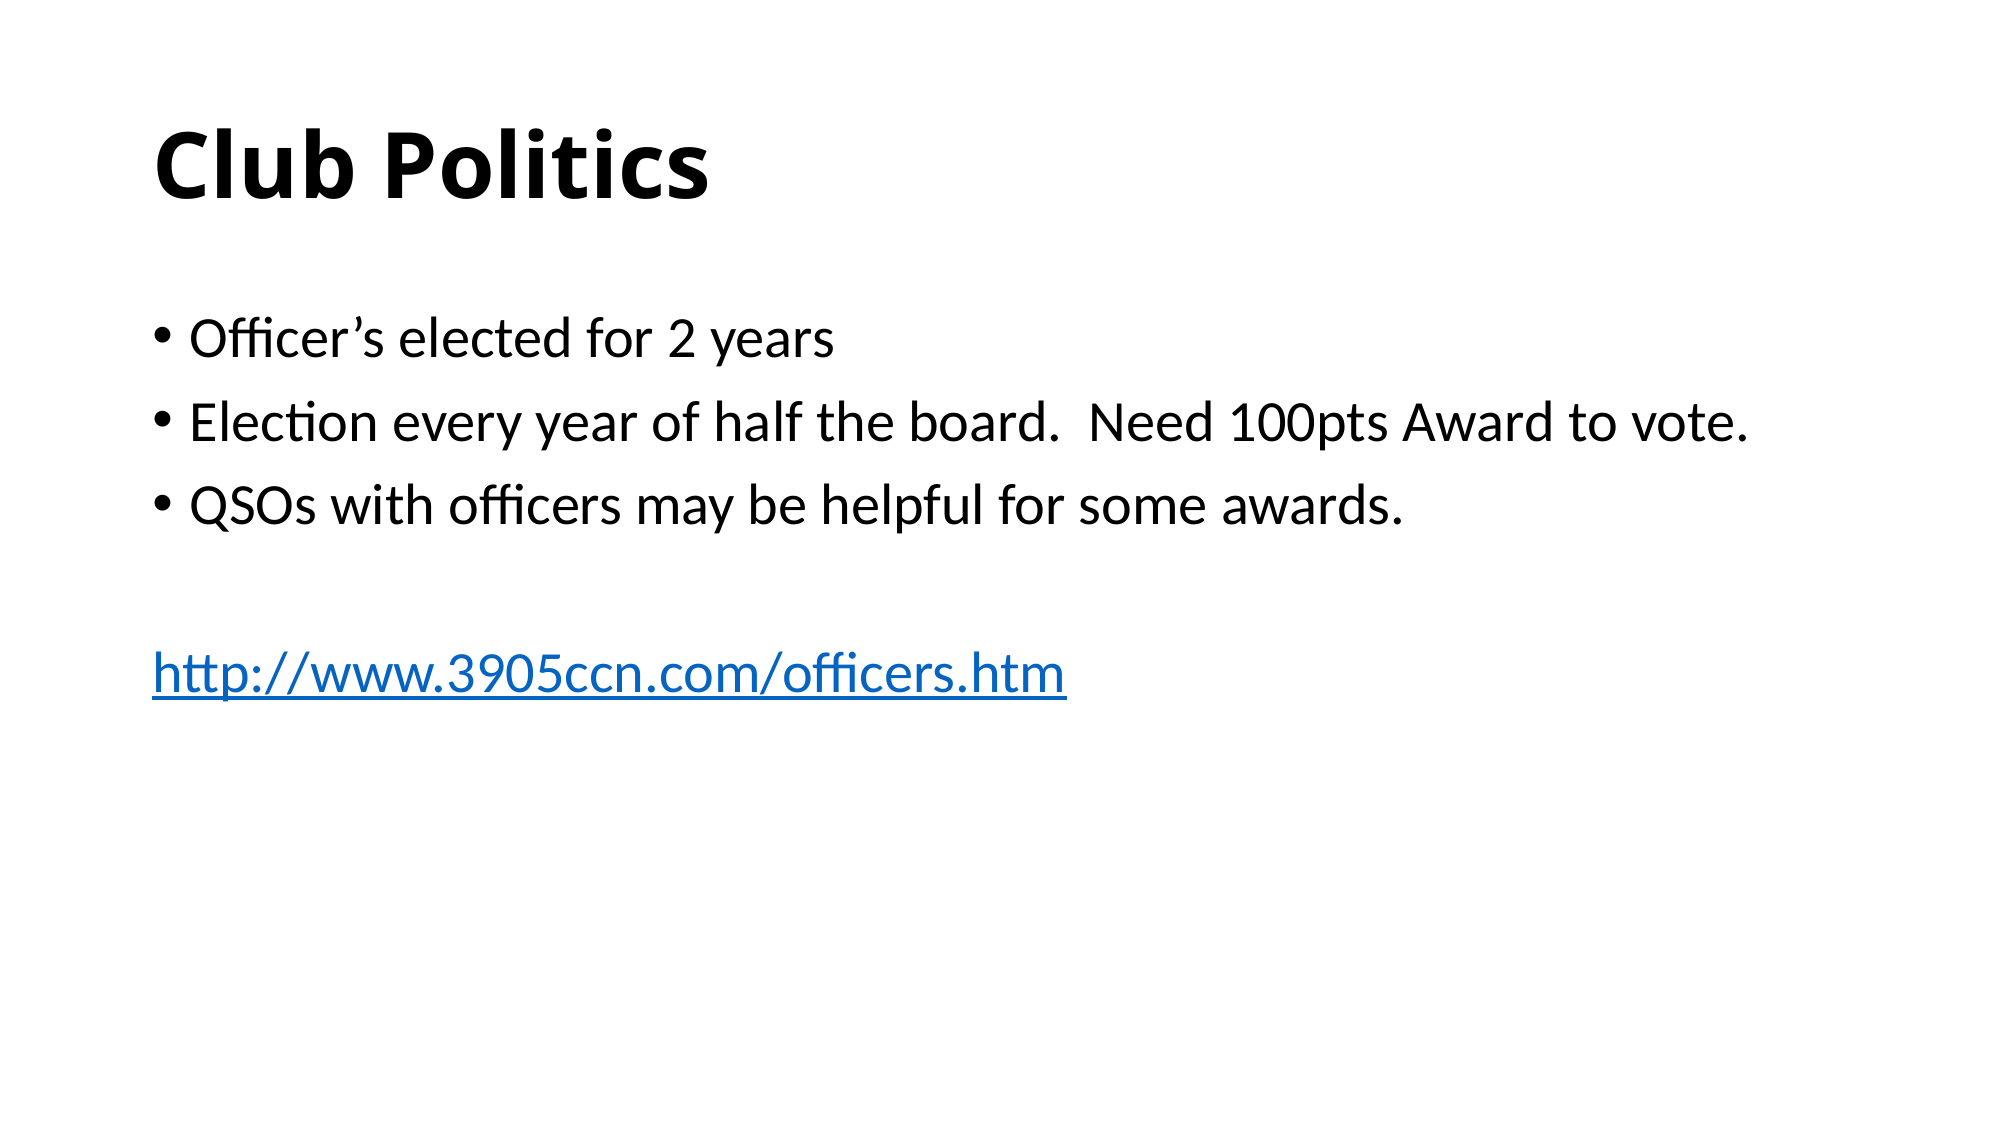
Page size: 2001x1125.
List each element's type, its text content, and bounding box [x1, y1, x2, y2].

title Club Politics [137, 59, 1863, 278]
list Officer’s elected for 2 years Election every year of half the board. Need 100pts Award to vote. QSOs with officers may be helpful for some awards. http://www.3905ccn.com/officers.htm [137, 299, 1863, 1014]
